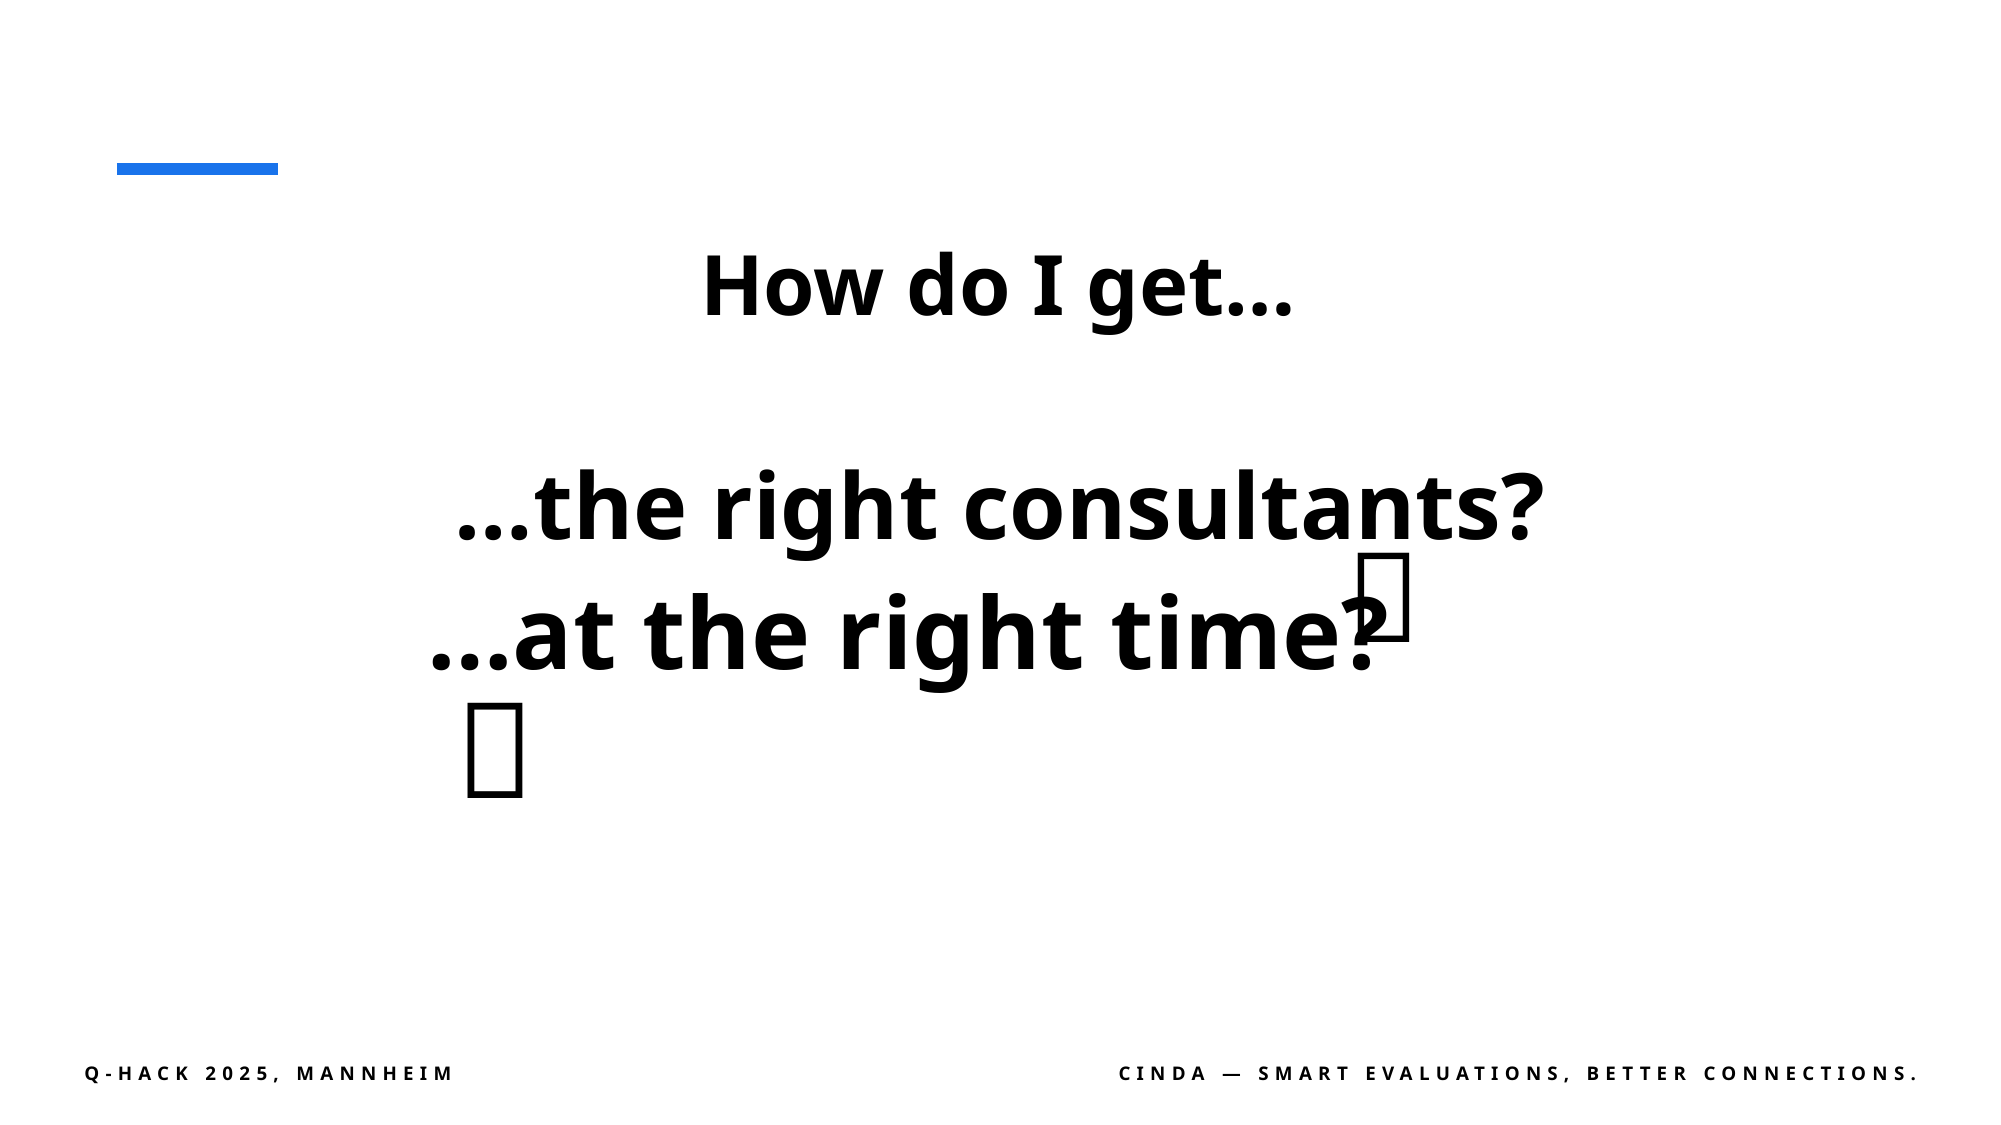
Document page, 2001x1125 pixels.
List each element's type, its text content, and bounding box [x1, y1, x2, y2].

footer cinda — smart evaluations, better connections. [1060, 1042, 1931, 1103]
text_box ⏰ [167, 657, 825, 838]
title How do I get… [105, 224, 1892, 405]
text_box Q-hack 2025, mannheim [69, 1042, 940, 1103]
text_box 🦸 [1055, 509, 1713, 562]
text_box …at the right time? [15, 562, 1803, 743]
text_box …the right consultants? [106, 440, 1894, 621]
